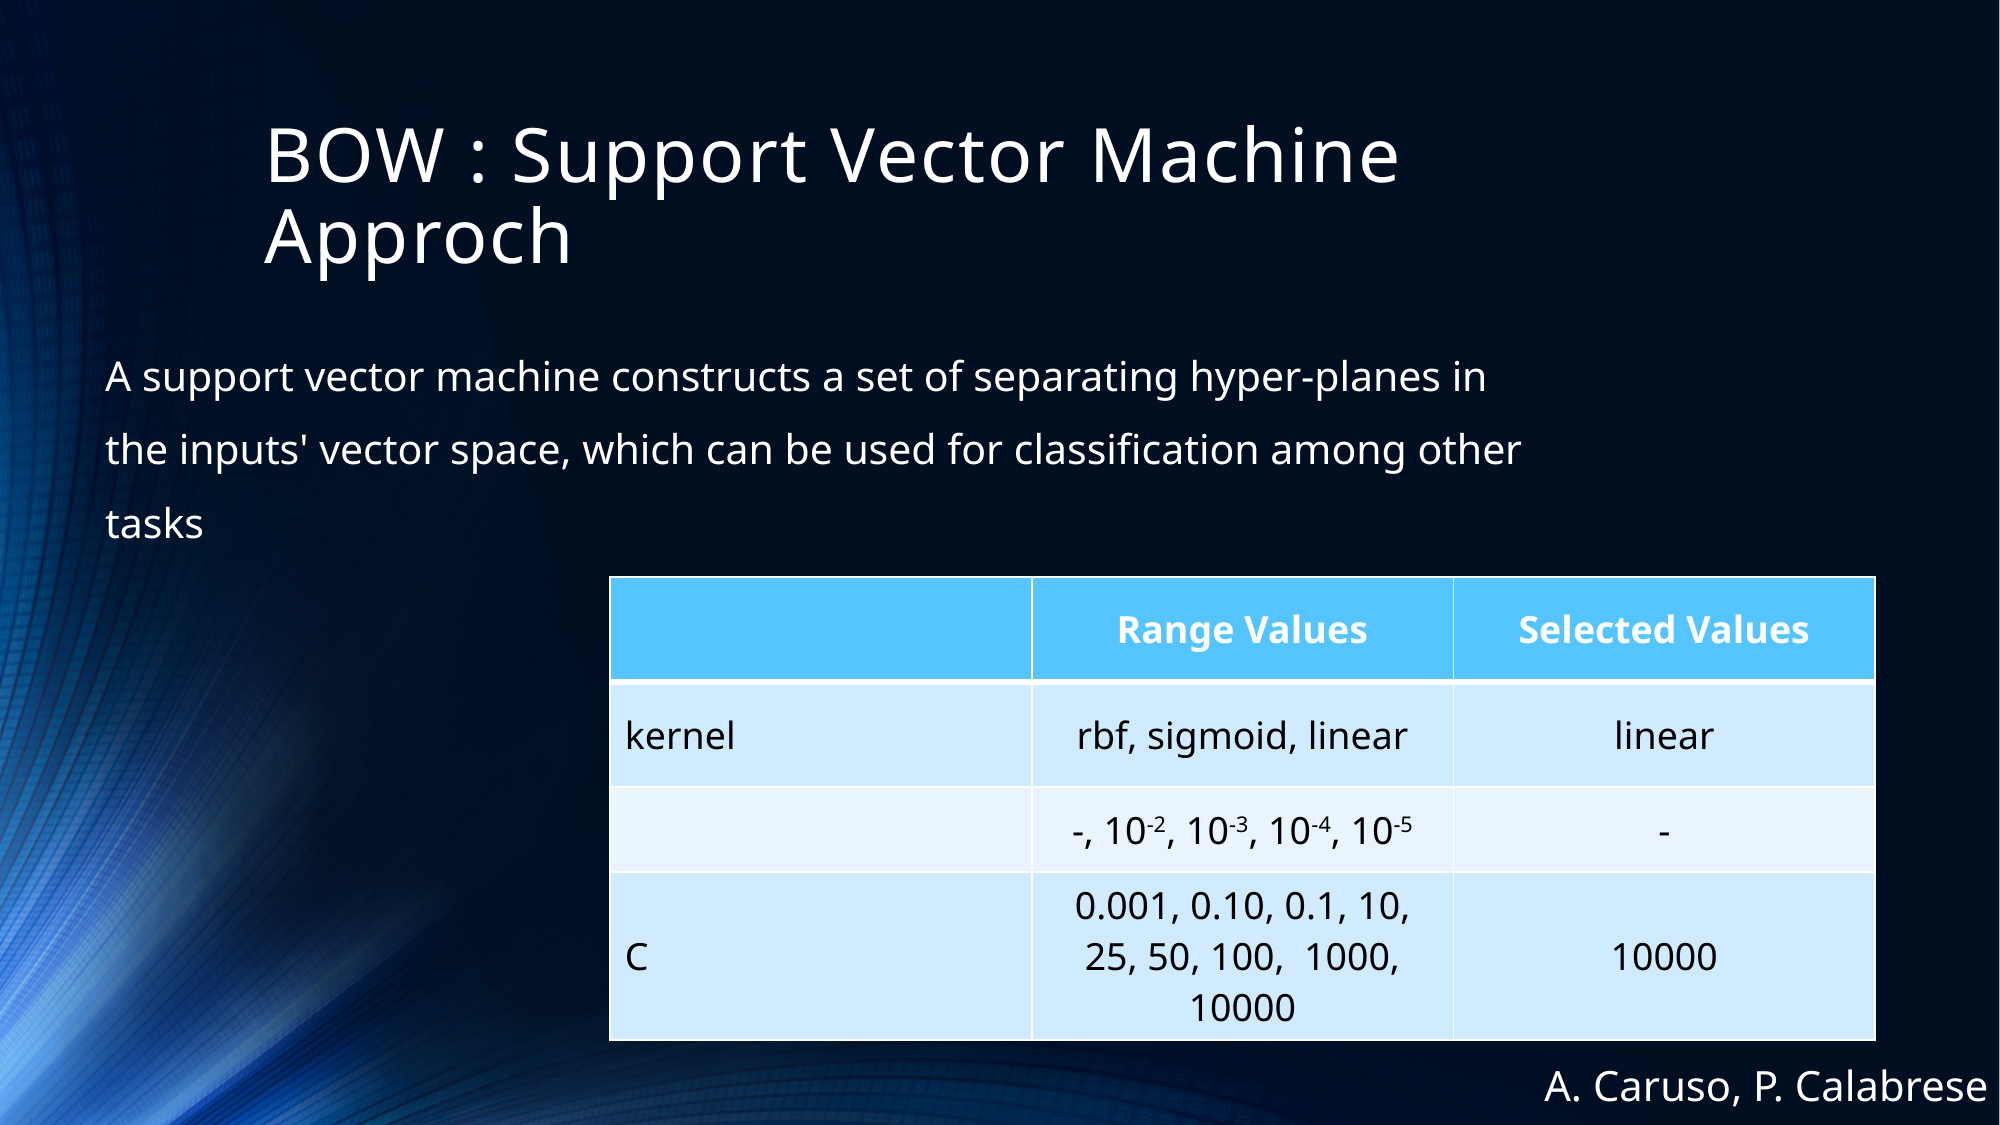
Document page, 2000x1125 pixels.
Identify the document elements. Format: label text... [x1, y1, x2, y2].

title BOW : Support Vector Machine Approch [249, 62, 1750, 288]
picture [0, 0, 2000, 1125]
text_box A. Caruso, P. Calabrese [1529, 1052, 2000, 1117]
list A support vector machine constructs a set of separating hyper-planes in the inputs' vector space, which can be used for classification among other tasks [90, 318, 1540, 557]
